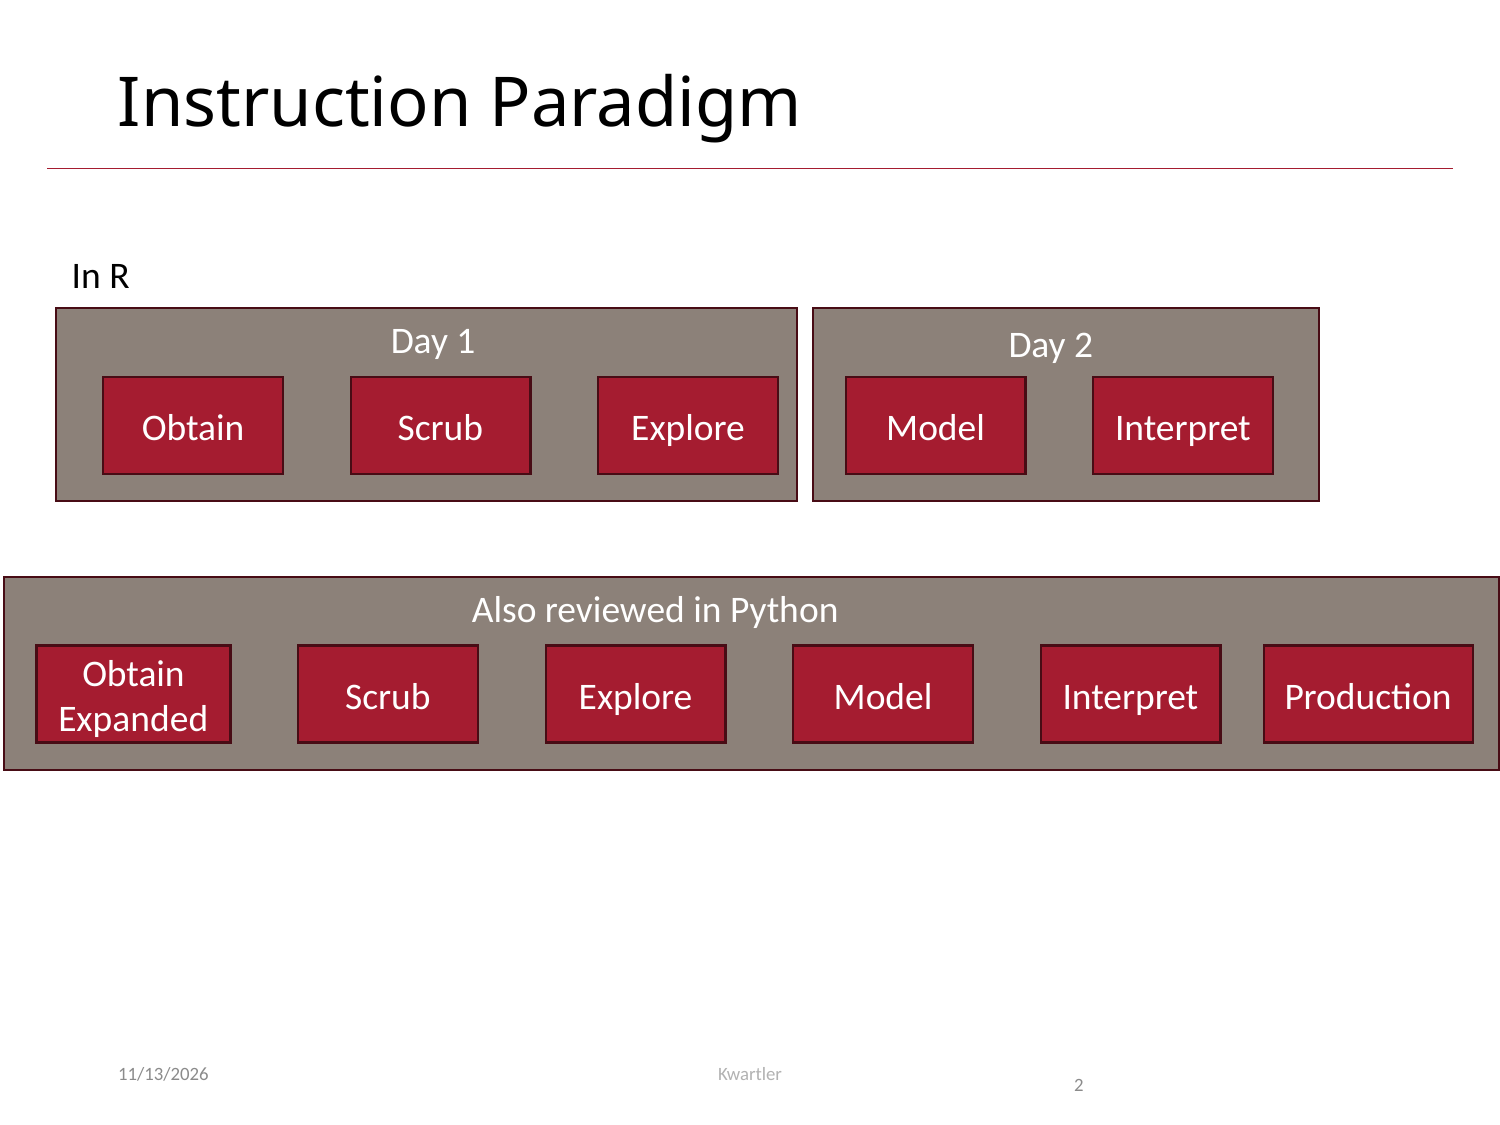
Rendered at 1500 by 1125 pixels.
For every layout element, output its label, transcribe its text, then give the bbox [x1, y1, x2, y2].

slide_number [103, 1042, 441, 1103]
text_box Obtain [102, 376, 284, 475]
text_box Model [792, 644, 974, 744]
text_box In R [56, 243, 145, 304]
slide_number 2 [1059, 1042, 1200, 1103]
text_box Interpret [1040, 644, 1222, 744]
text_box Also reviewed in Python [301, 577, 1009, 638]
text_box Production [1263, 644, 1474, 744]
text_box Day 1 [354, 308, 512, 369]
text_box Interpret [1092, 376, 1274, 475]
text_box [3, 576, 1500, 771]
text_box Explore [597, 376, 779, 475]
footer Kwartler [496, 1042, 1004, 1103]
text_box Day 2 [972, 312, 1130, 372]
text_box [812, 307, 1320, 502]
text_box Explore [545, 644, 727, 744]
text_box Obtain Expanded [35, 644, 232, 744]
text_box Model [845, 376, 1027, 475]
text_box Scrub [297, 644, 479, 744]
text_box Scrub [350, 376, 532, 475]
title Instruction Paradigm [103, 59, 1397, 157]
text_box [55, 307, 798, 502]
